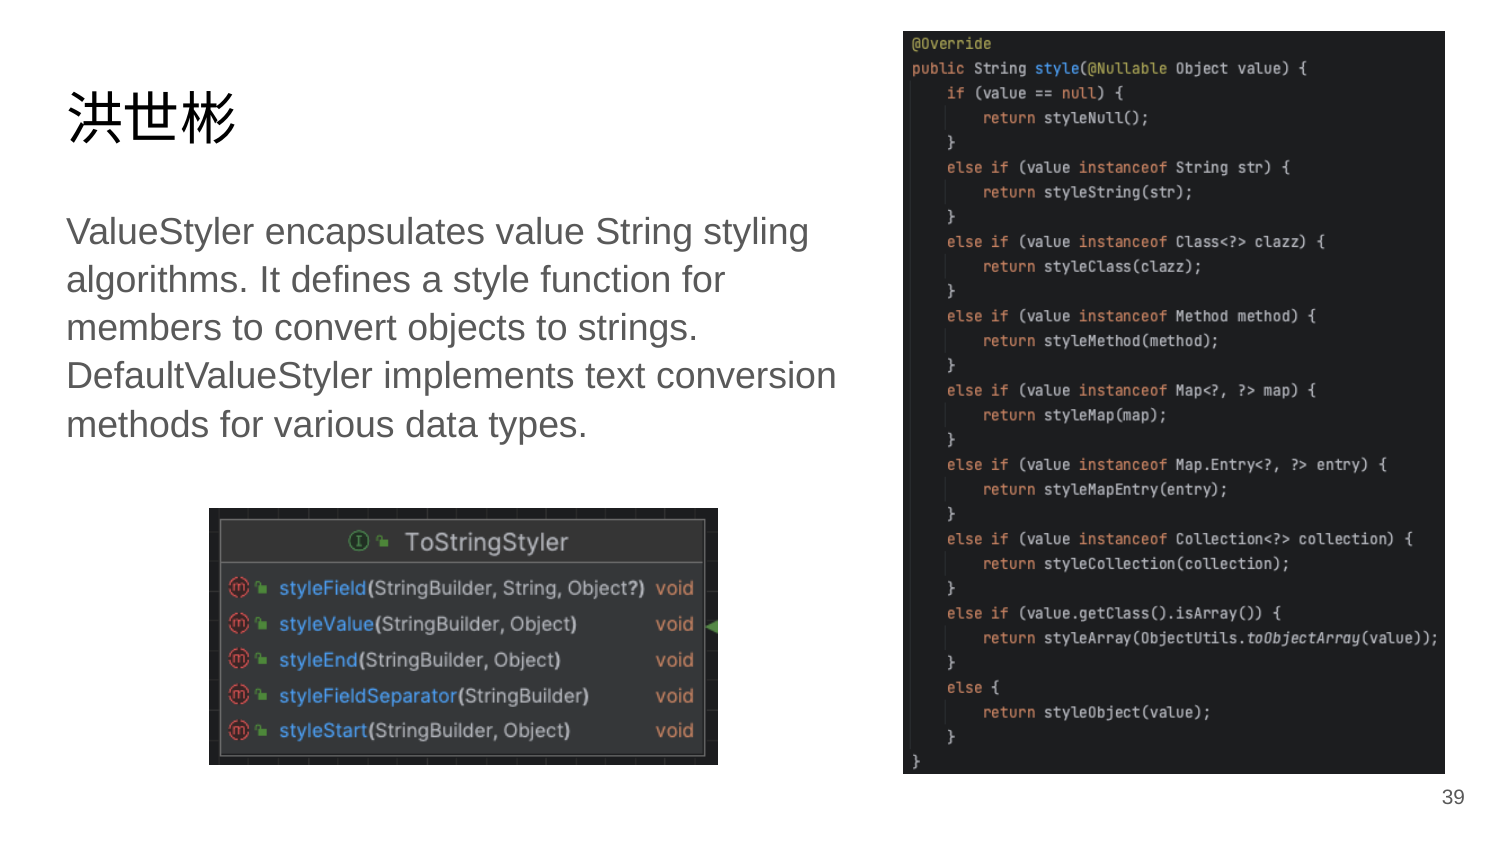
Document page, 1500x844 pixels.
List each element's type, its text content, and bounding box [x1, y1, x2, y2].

title 洪世彬 [51, 72, 898, 167]
picture [903, 30, 1445, 774]
slide_number ‹#› [1389, 764, 1480, 830]
picture [209, 508, 719, 766]
list ValueStyler encapsulates value String styling algorithms. It defines a style function for members to convert objects to strings. DefaultValueStyler implements text conversion methods for various data types. [51, 189, 898, 750]
